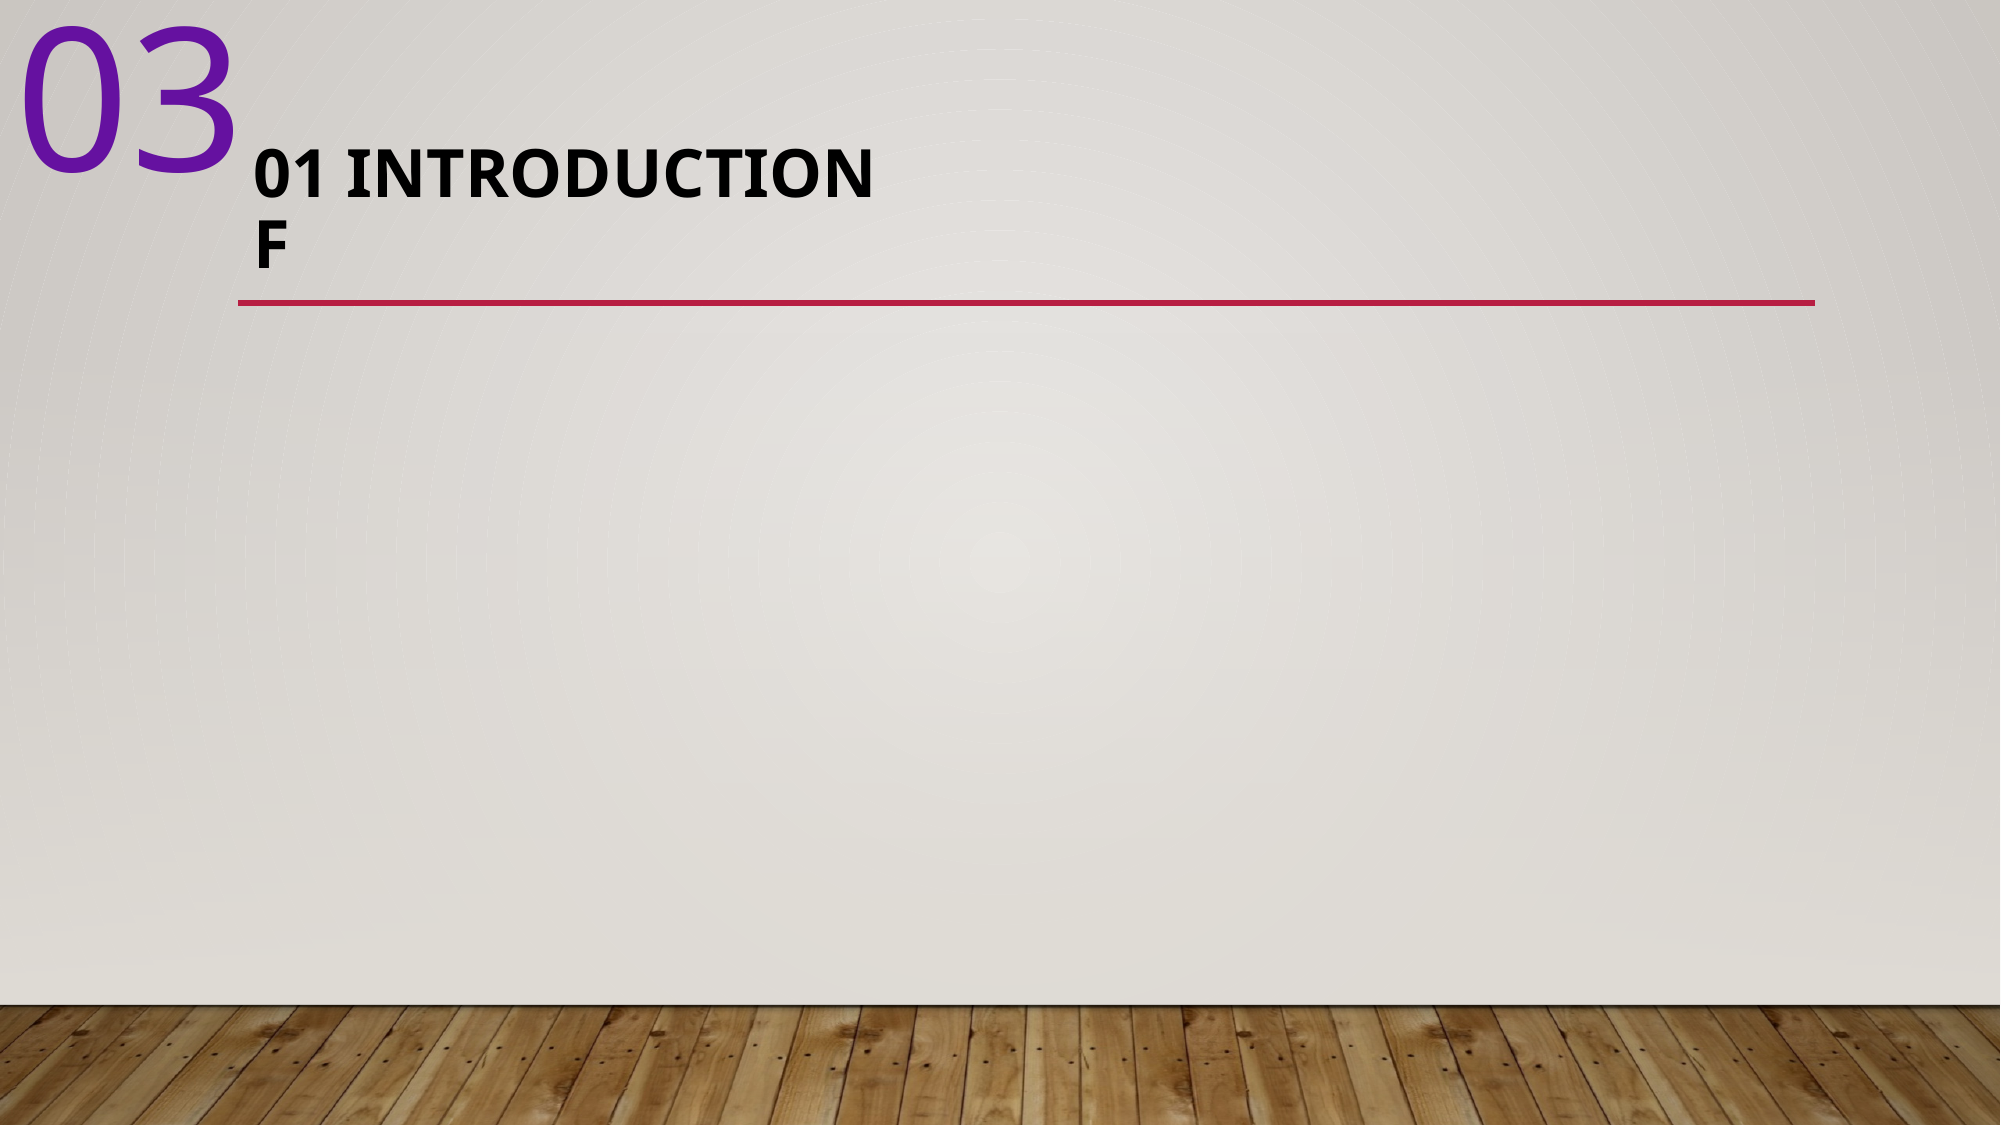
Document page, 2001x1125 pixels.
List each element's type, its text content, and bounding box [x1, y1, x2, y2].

picture [0, 1005, 2000, 1125]
text_box 03 [0, 0, 261, 219]
title 01 Introduction F [238, 131, 1814, 305]
